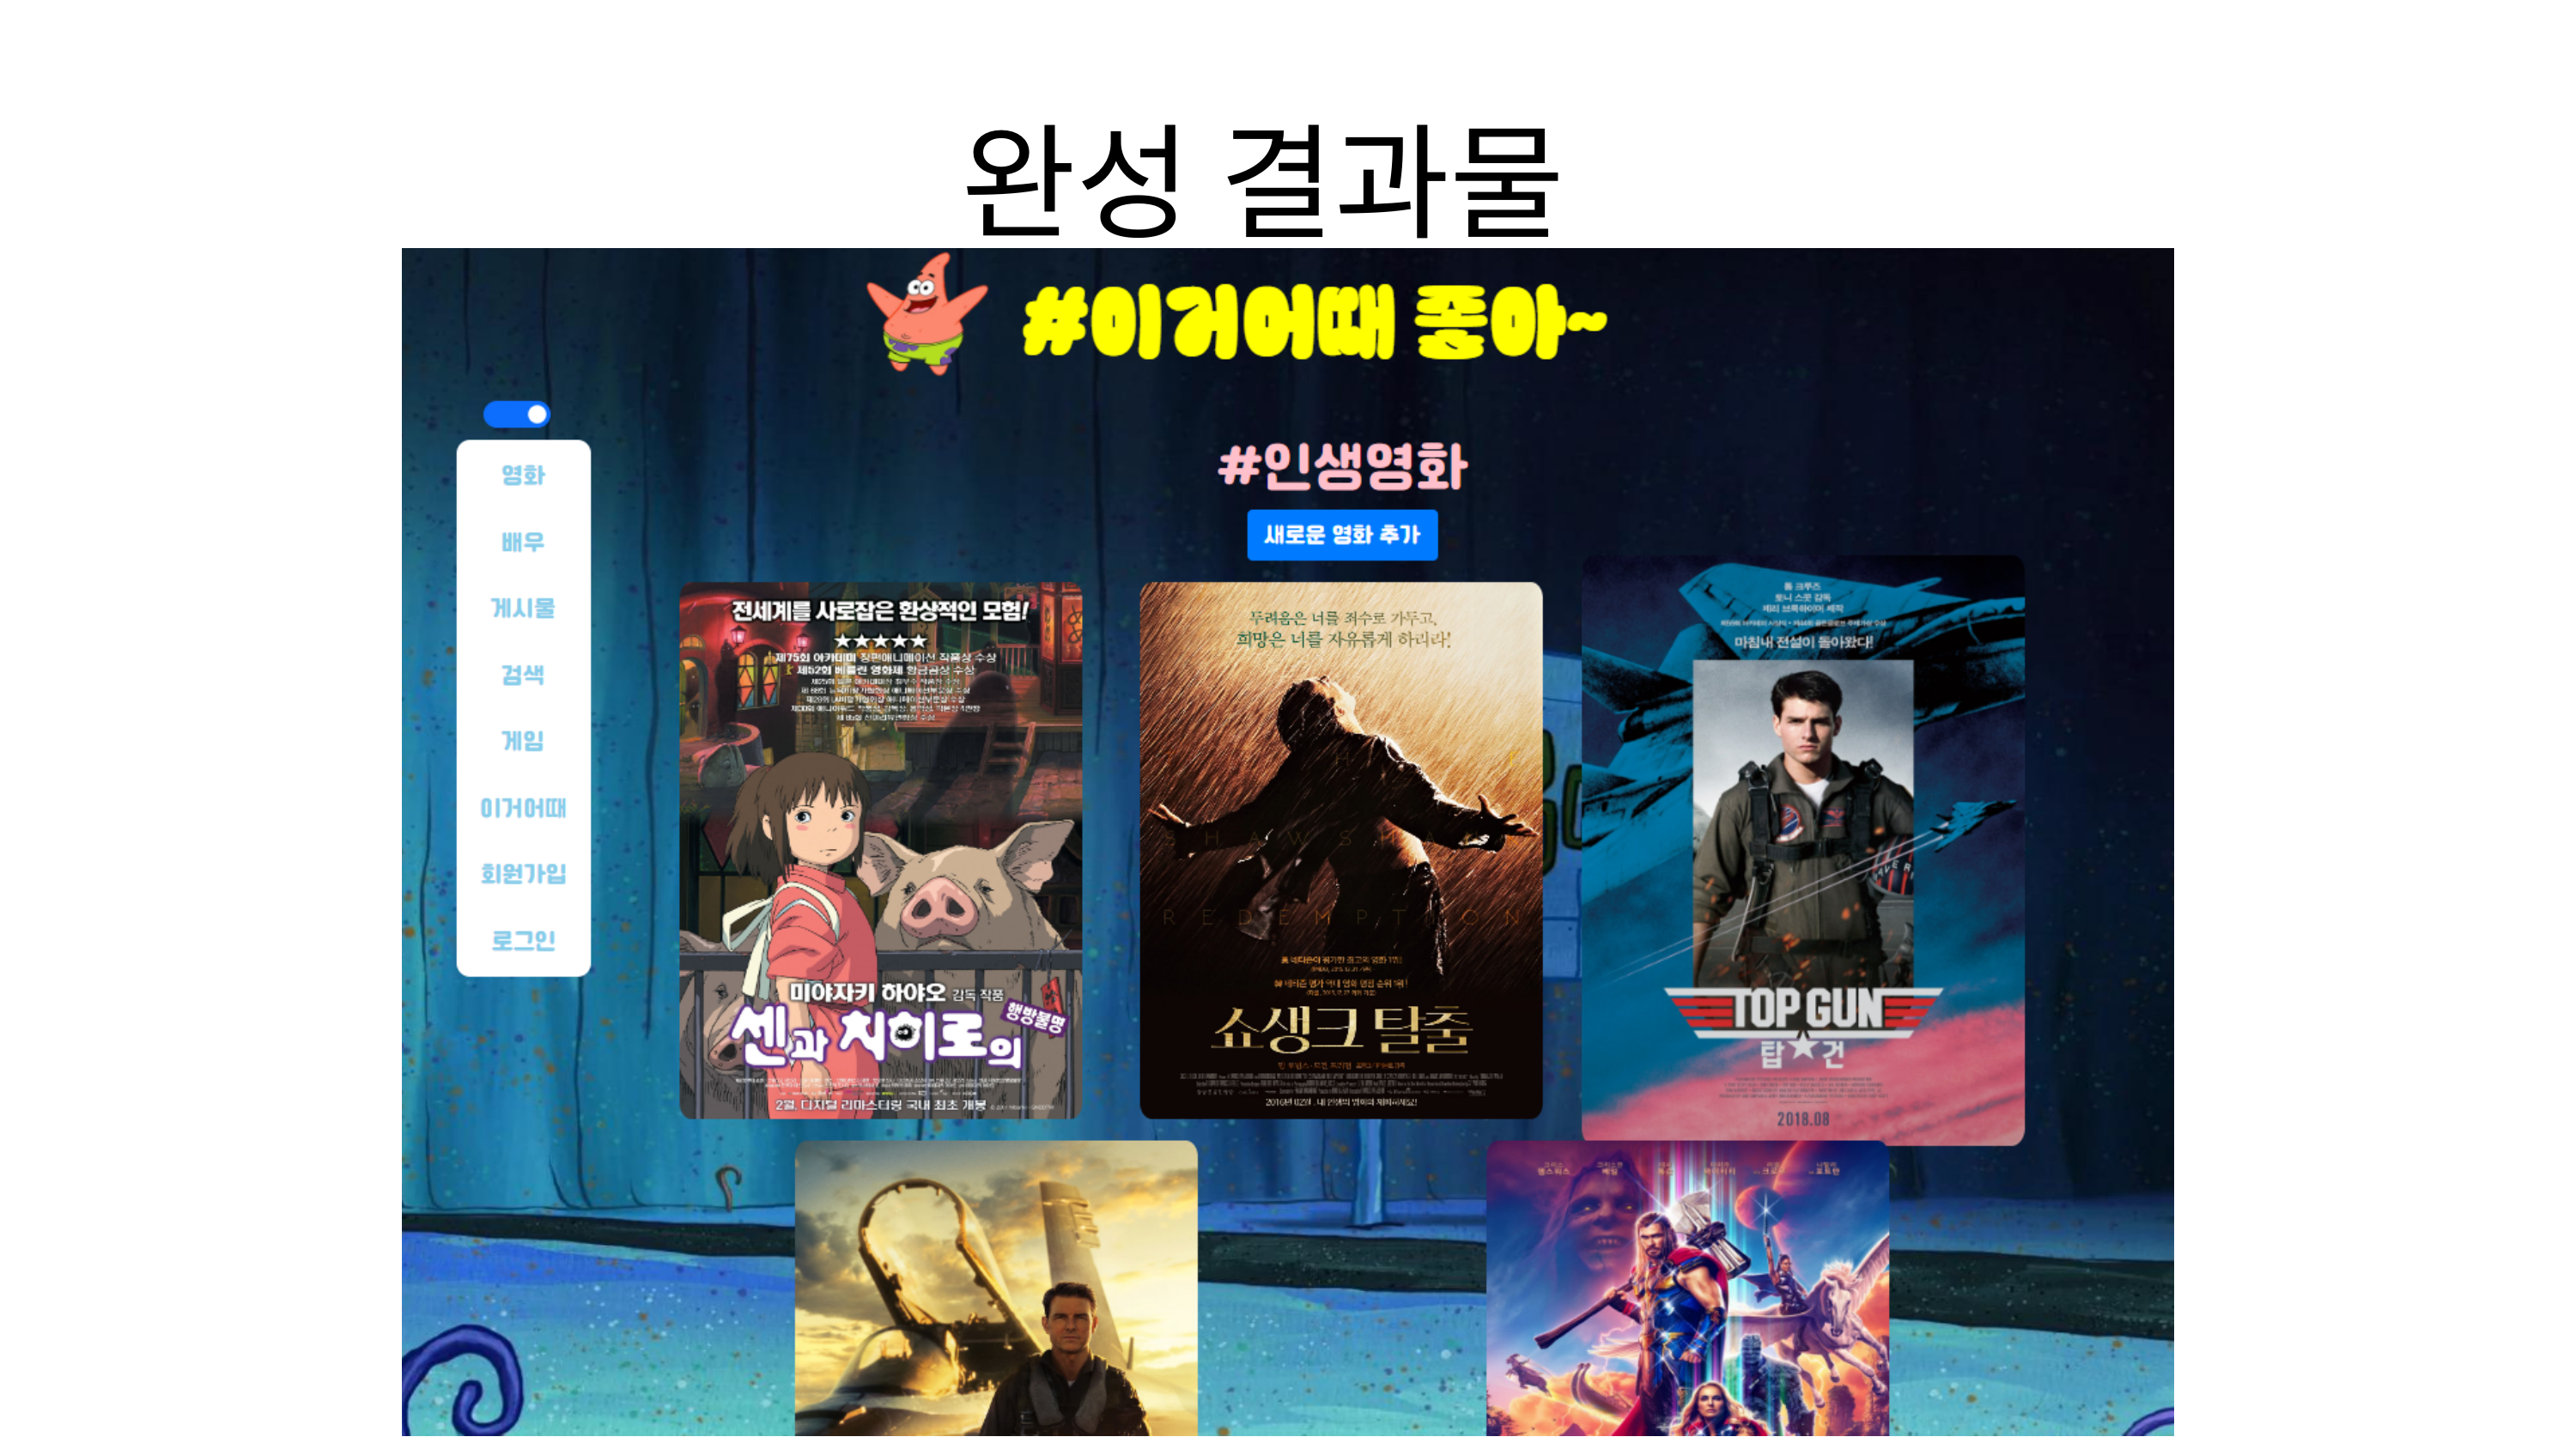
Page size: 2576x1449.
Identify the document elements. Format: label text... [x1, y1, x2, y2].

text_box 완성 결과물 [961, 103, 1614, 246]
picture [402, 248, 2174, 1436]
